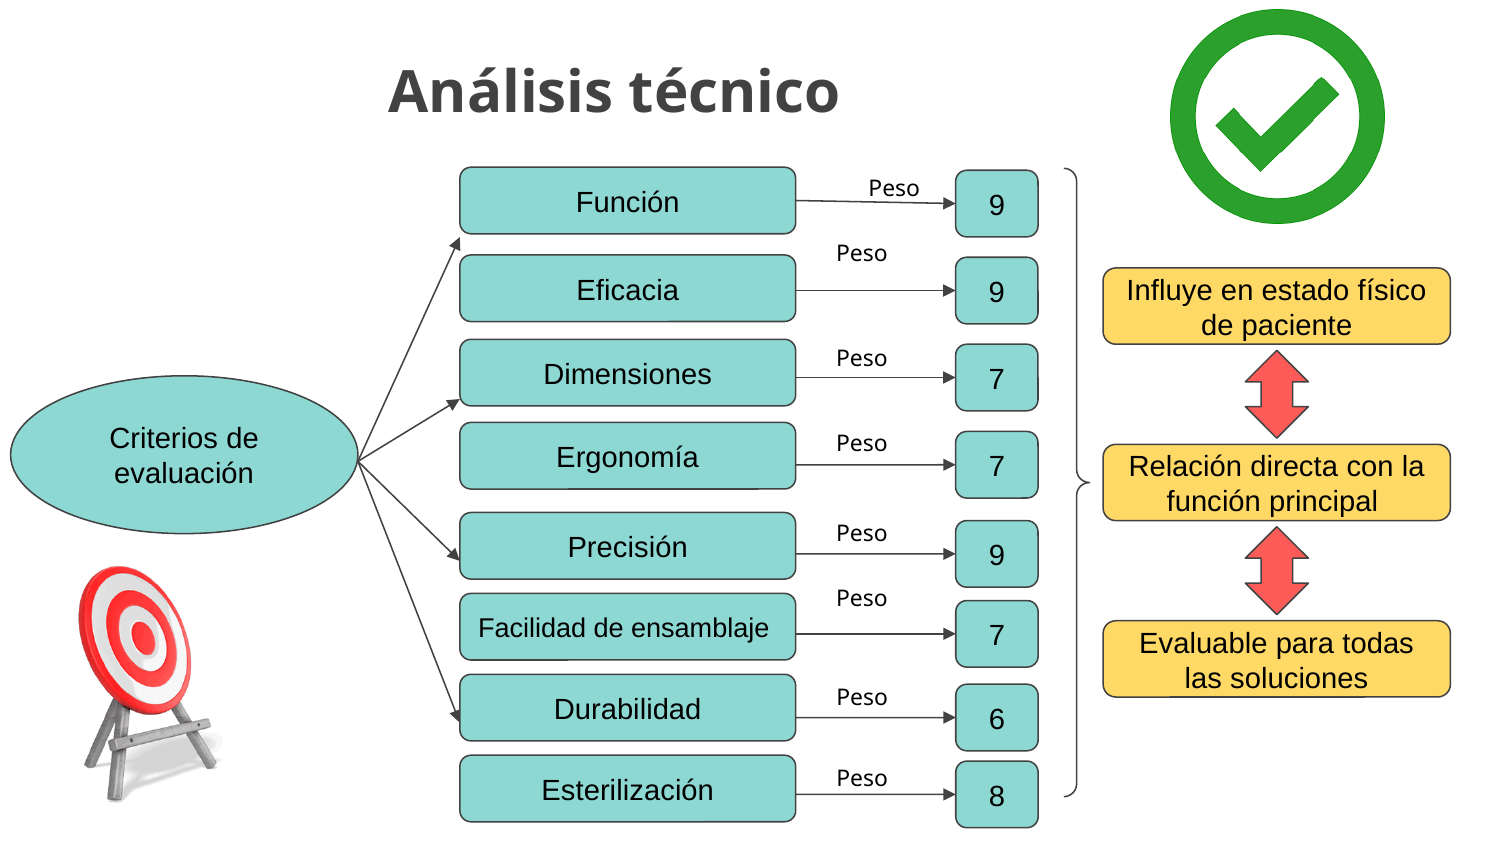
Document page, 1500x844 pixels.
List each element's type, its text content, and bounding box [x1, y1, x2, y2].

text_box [795, 200, 956, 204]
text_box 9 [955, 170, 1039, 237]
text_box Dimensiones [464, 339, 796, 406]
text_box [357, 236, 461, 398]
text_box Función [459, 167, 796, 234]
text_box Peso [853, 159, 963, 215]
text_box 7 [955, 431, 1039, 499]
title Análisis técnico [38, 39, 1161, 204]
text_box [1245, 526, 1309, 615]
text_box Peso [821, 569, 931, 625]
text_box [1245, 350, 1309, 439]
text_box Influye en estado físico de paciente [1103, 267, 1451, 345]
text_box 9 [955, 257, 1039, 324]
text_box [1063, 168, 1090, 797]
text_box Durabilidad [459, 674, 796, 741]
text_box Eficacia [464, 254, 796, 322]
text_box Peso [821, 224, 931, 280]
text_box Criterios de evaluación [10, 375, 351, 534]
text_box 7 [955, 600, 1039, 668]
text_box Peso [821, 668, 931, 716]
text_box Peso [821, 749, 931, 793]
text_box Evaluable para todas las soluciones [1103, 620, 1451, 698]
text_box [357, 398, 461, 460]
text_box Peso [821, 414, 931, 463]
picture [74, 553, 338, 817]
text_box Relación directa con la función principal [1103, 444, 1451, 521]
text_box Peso [821, 329, 931, 376]
text_box 6 [955, 684, 1039, 751]
text_box 8 [955, 761, 1039, 828]
text_box 7 [955, 344, 1039, 411]
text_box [357, 461, 461, 723]
text_box Precisión [464, 512, 796, 580]
picture [1166, 5, 1388, 227]
text_box Ergonomía [465, 422, 796, 490]
text_box Peso [821, 505, 931, 553]
text_box 9 [955, 520, 1039, 588]
text_box Esterilización [459, 755, 796, 822]
text_box Facilidad de ensamblaje [464, 593, 796, 661]
